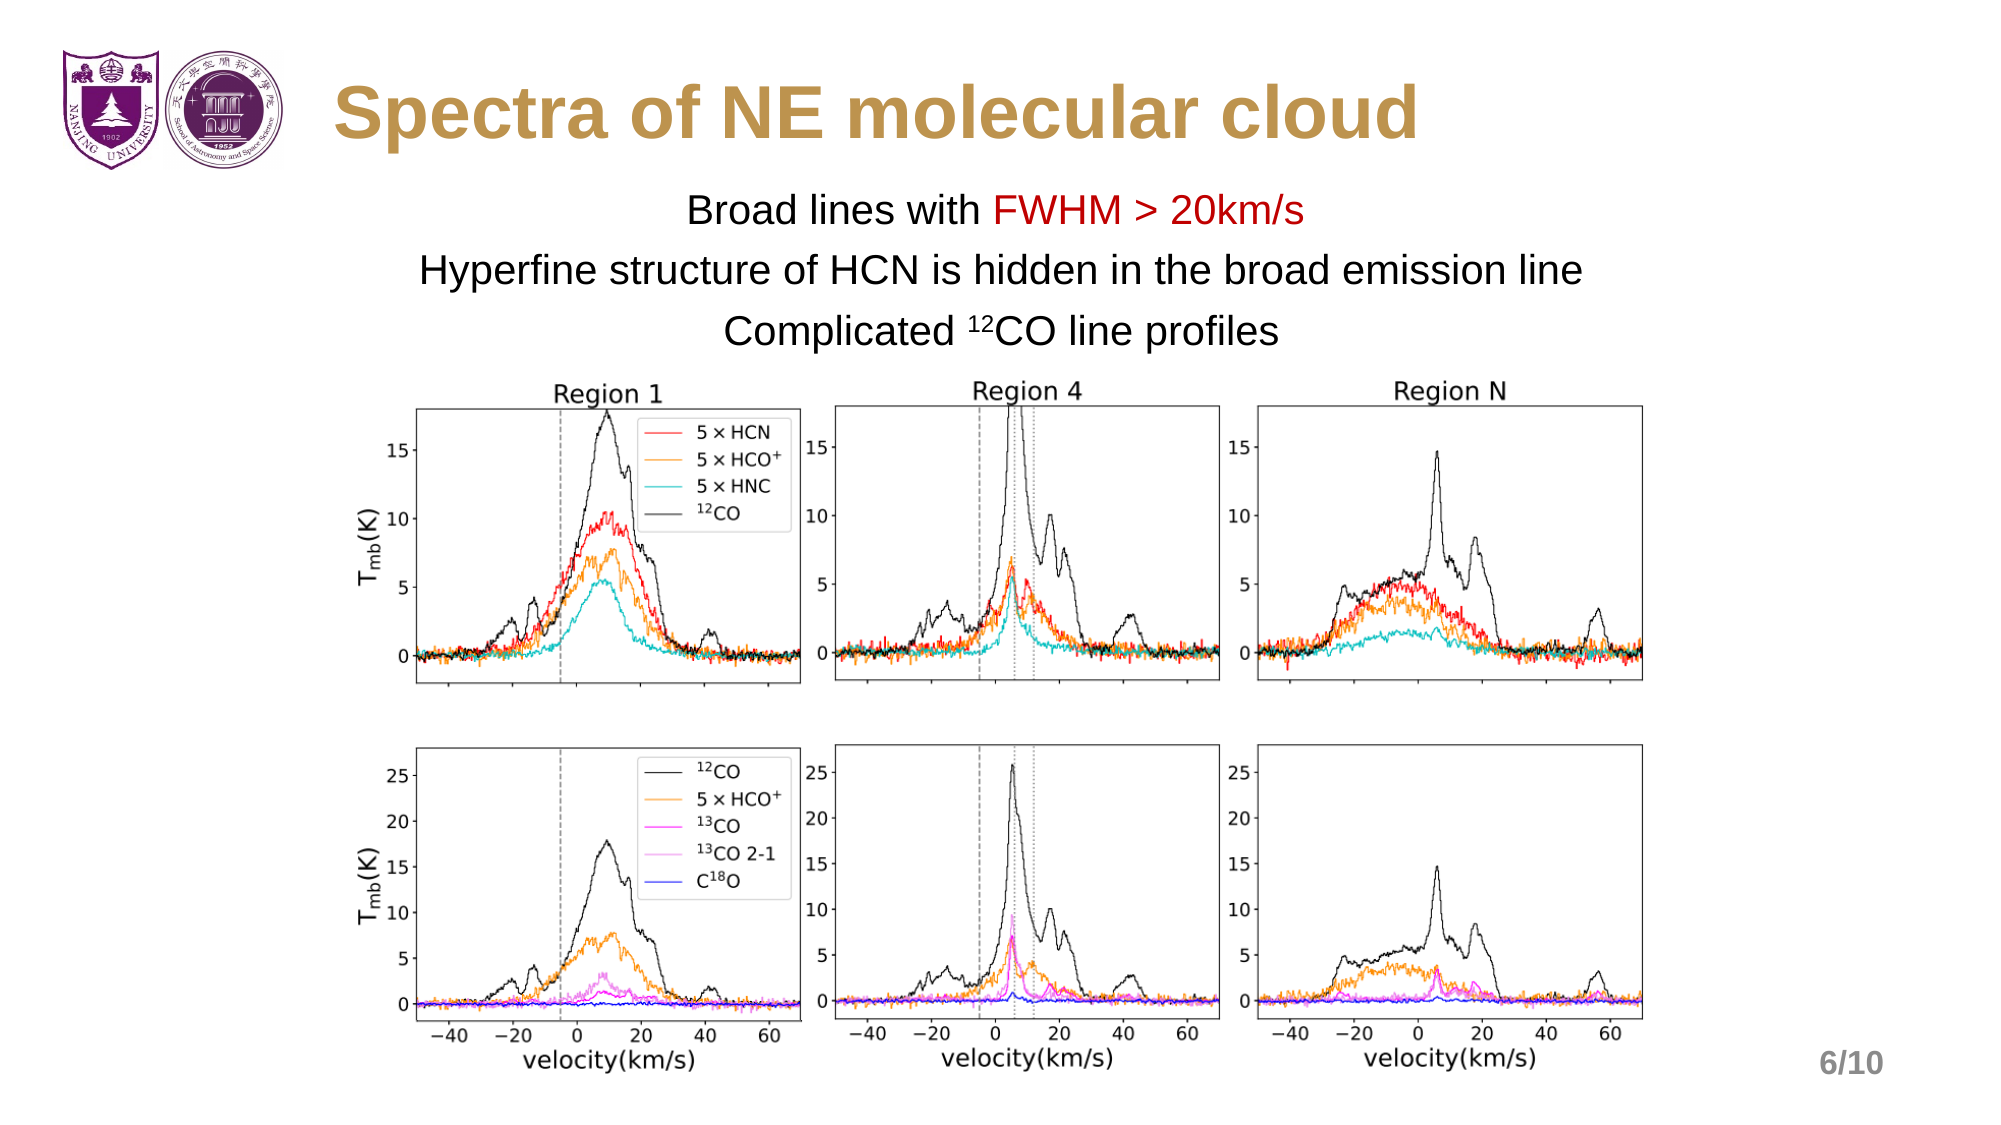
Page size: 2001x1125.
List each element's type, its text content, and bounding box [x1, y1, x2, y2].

title Spectra of NE molecular cloud [319, 50, 1900, 166]
list Broad lines with FWHM > 20km/s Hyperfine structure of HCN is hidden in the broad emission line Complicated 12CO line profiles [100, 173, 1900, 357]
picture [63, 50, 159, 170]
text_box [352, 378, 1648, 1079]
picture [163, 50, 284, 170]
